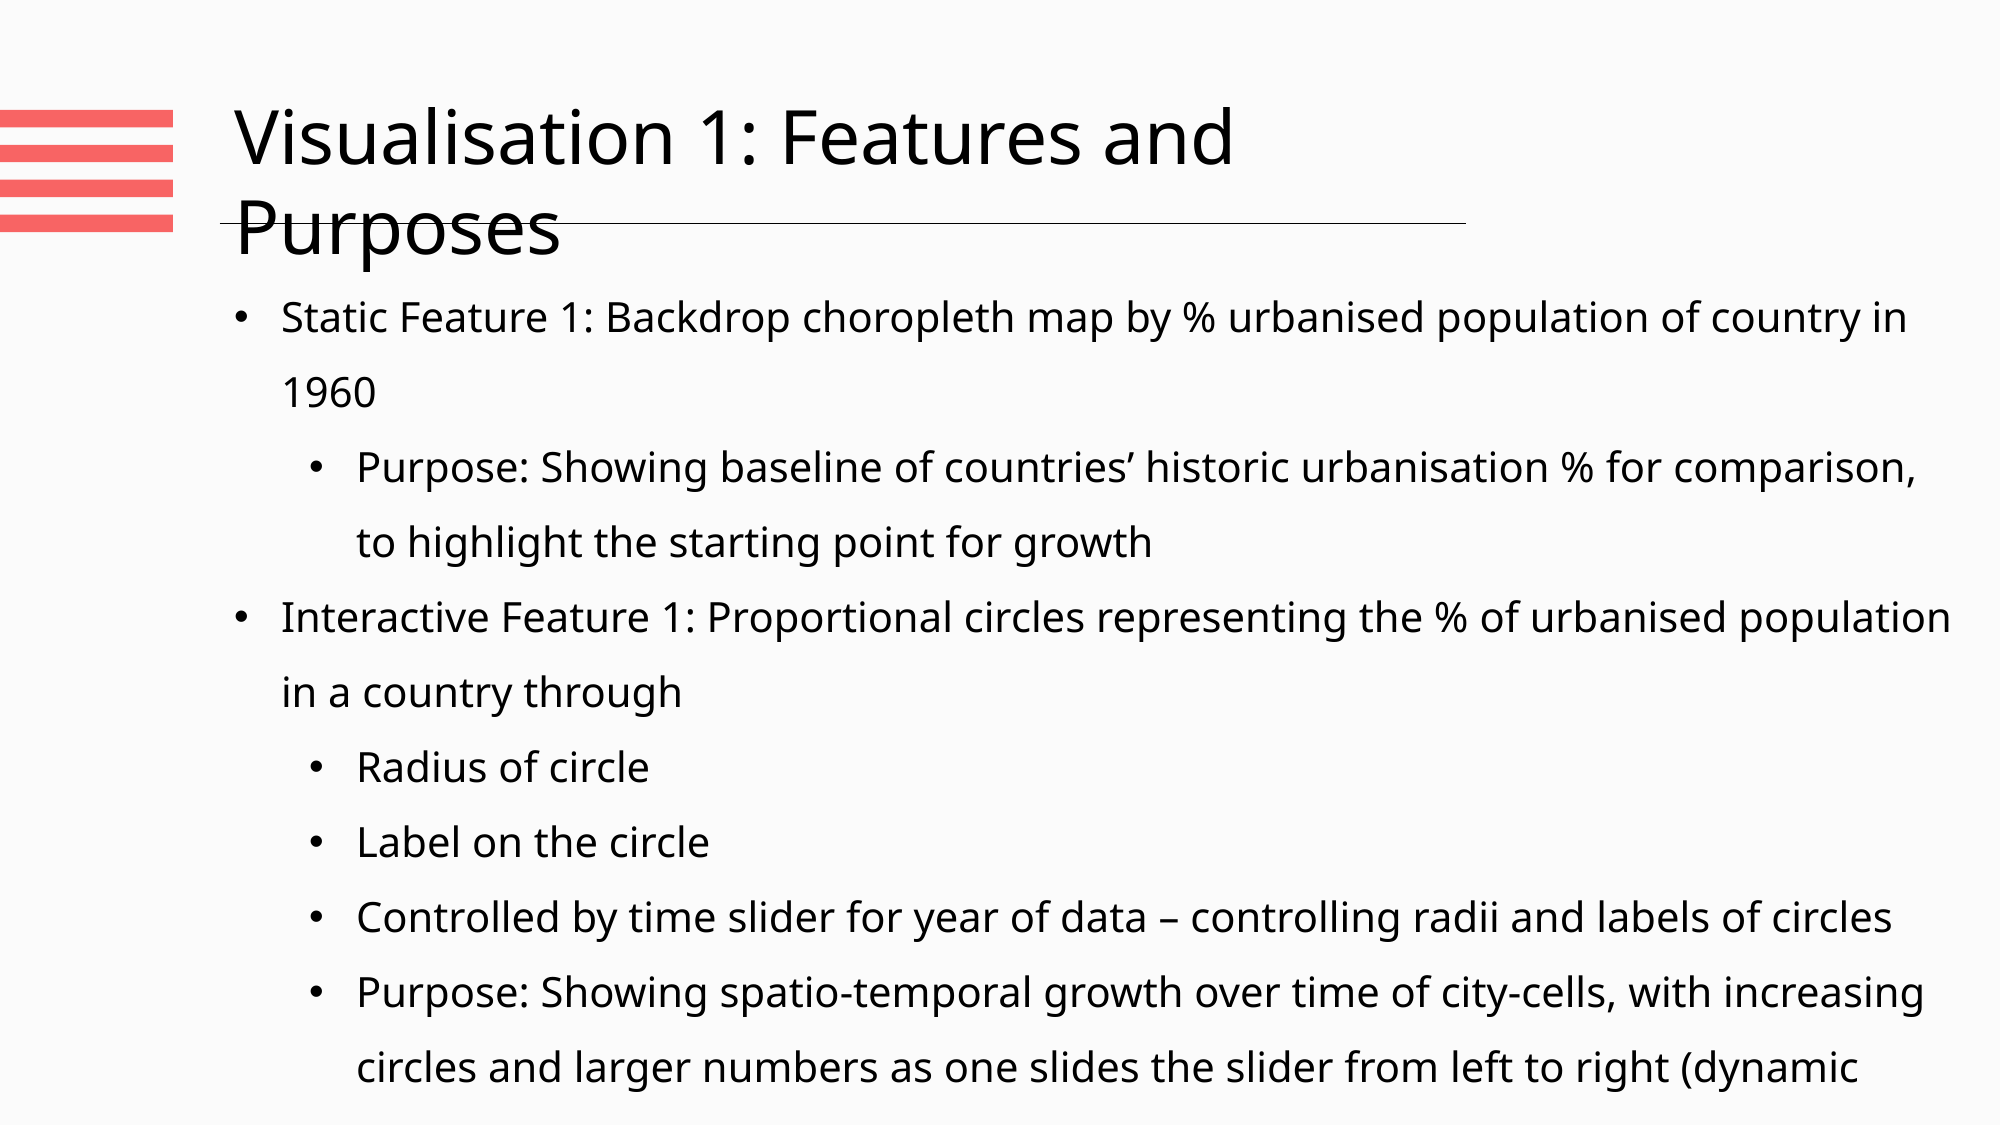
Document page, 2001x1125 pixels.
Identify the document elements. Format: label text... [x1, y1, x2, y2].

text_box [0, 109, 173, 233]
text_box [219, 82, 1571, 224]
text_box Static Feature 1: Backdrop choropleth map by % urbanised population of country in 1960 Purpose: Showing baseline of countries’ historic urbanisation % for comparison, to highlight the starting point for growth Interactive Feature 1: Proportional circles representing the % of urbanised population in a country through Radius of circle Label on the circle Controlled by time slider for year of data – controlling radii and labels of circles Purpose: Showing spatio-temporal growth over time of city-cells, with increasing circles and larger numbers as one slides the slider from left to right (dynamic time variable). [219, 258, 1972, 1125]
